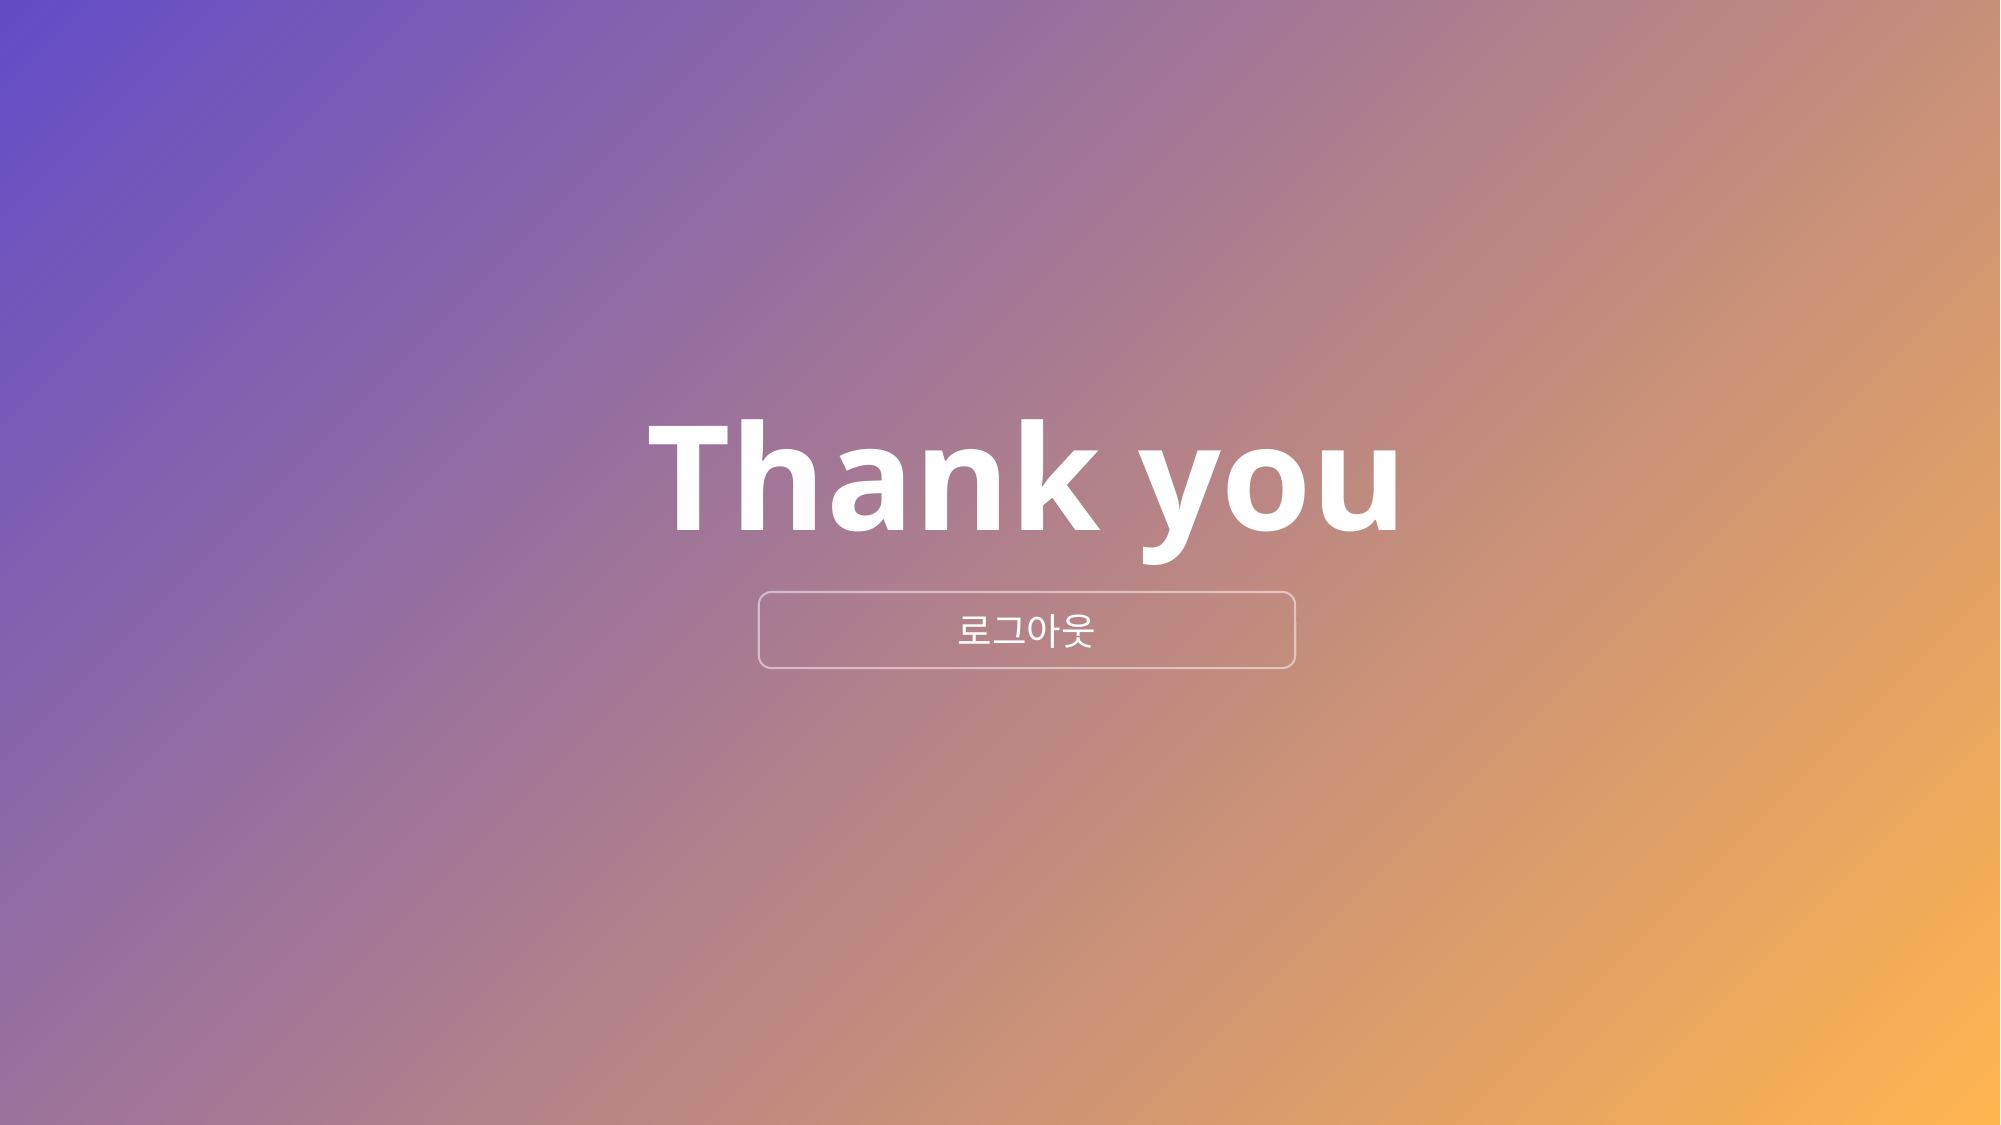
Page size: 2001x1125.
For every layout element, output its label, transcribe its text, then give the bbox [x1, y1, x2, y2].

text_box 로그아웃 [757, 590, 1297, 670]
text_box Thank you [631, 377, 1423, 568]
